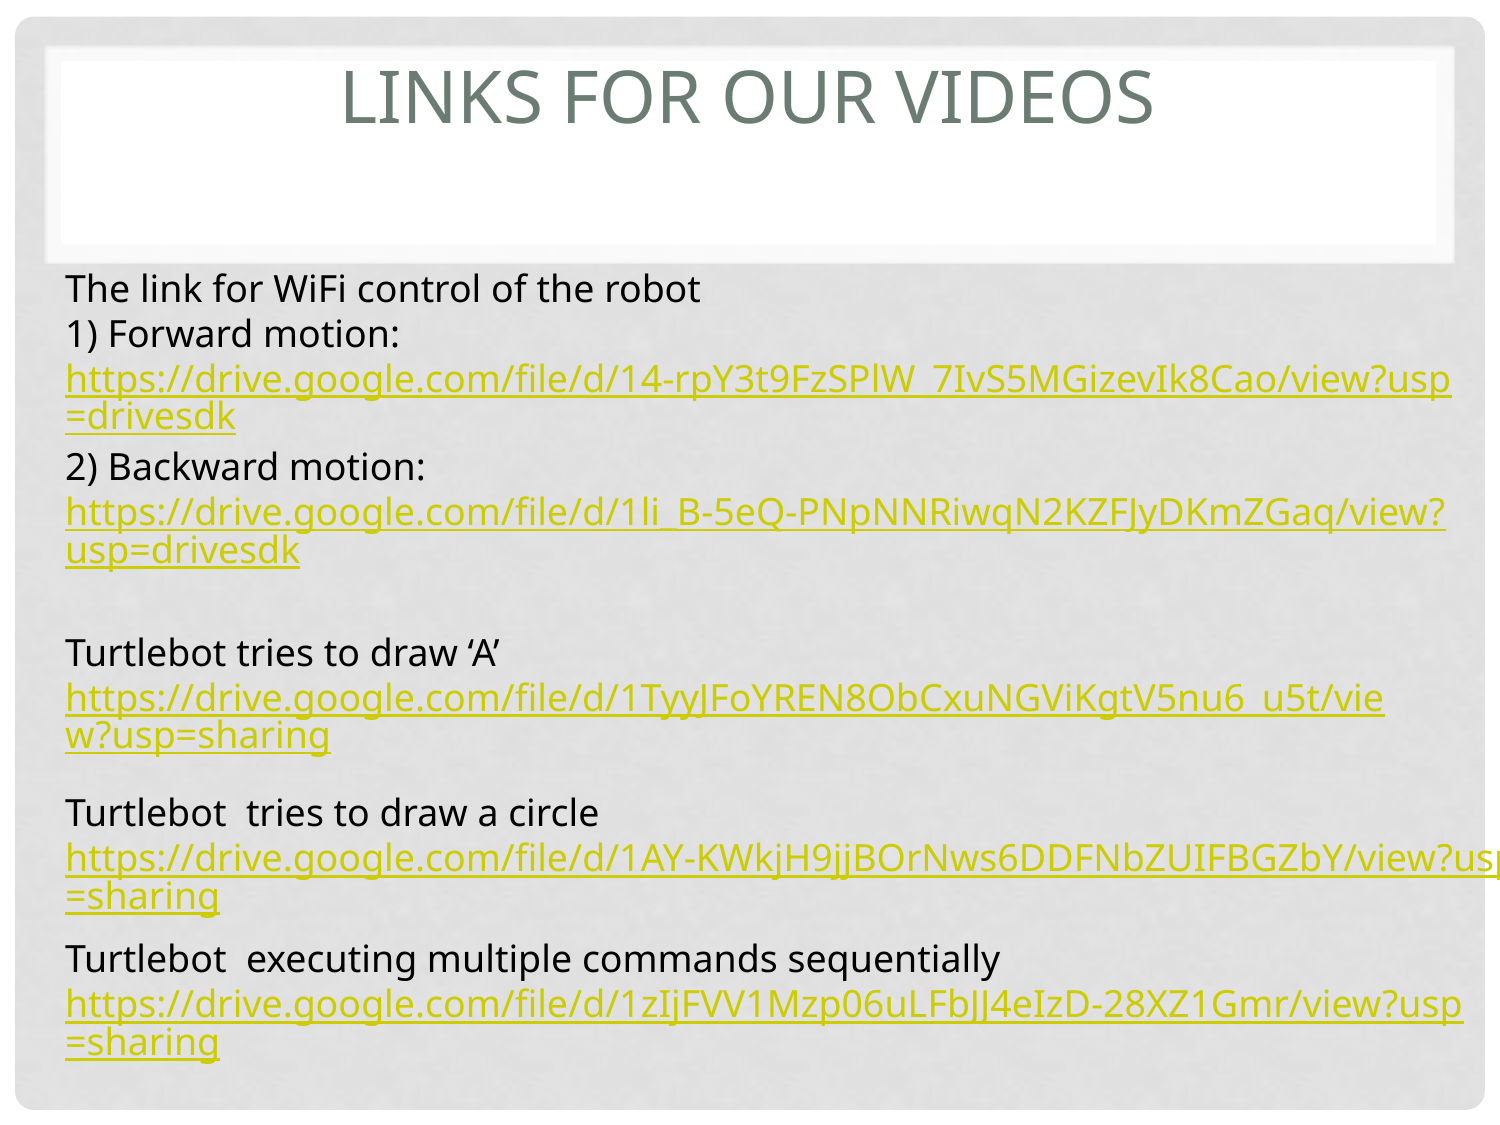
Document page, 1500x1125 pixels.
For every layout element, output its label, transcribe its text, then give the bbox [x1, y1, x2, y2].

text_box Turtlebot tries to draw a circle https://drive.google.com/file/d/1AY-KWkjH9jjBOrNws6DDFNbZUIFBGZbY/view?usp=sharing [50, 781, 1500, 893]
text_box The link for WiFi control of the robot 1) Forward motion: https://drive.google.com/file/d/14-rpY3t9FzSPlW_7IvS5MGizevIk8Cao/view?usp=drivesdk 2) Backward motion: https://drive.google.com/file/d/1li_B-5eQ-PNpNNRiwqN2KZFJyDKmZGaq/view?usp=drivesdk [50, 257, 1468, 554]
text_box Turtlebot executing multiple commands sequentially https://drive.google.com/file/d/1zIjFVV1Mzp06uLFbJJ4eIzD-28XZ1Gmr/view?usp=sharing [50, 928, 1483, 1084]
text_box Turtlebot tries to draw ‘A’ https://drive.google.com/file/d/1TyyJFoYREN8ObCxuNGViKgtV5nu6_u5t/view?usp=sharing [50, 621, 1406, 778]
title Links for our videos [69, 33, 1425, 156]
